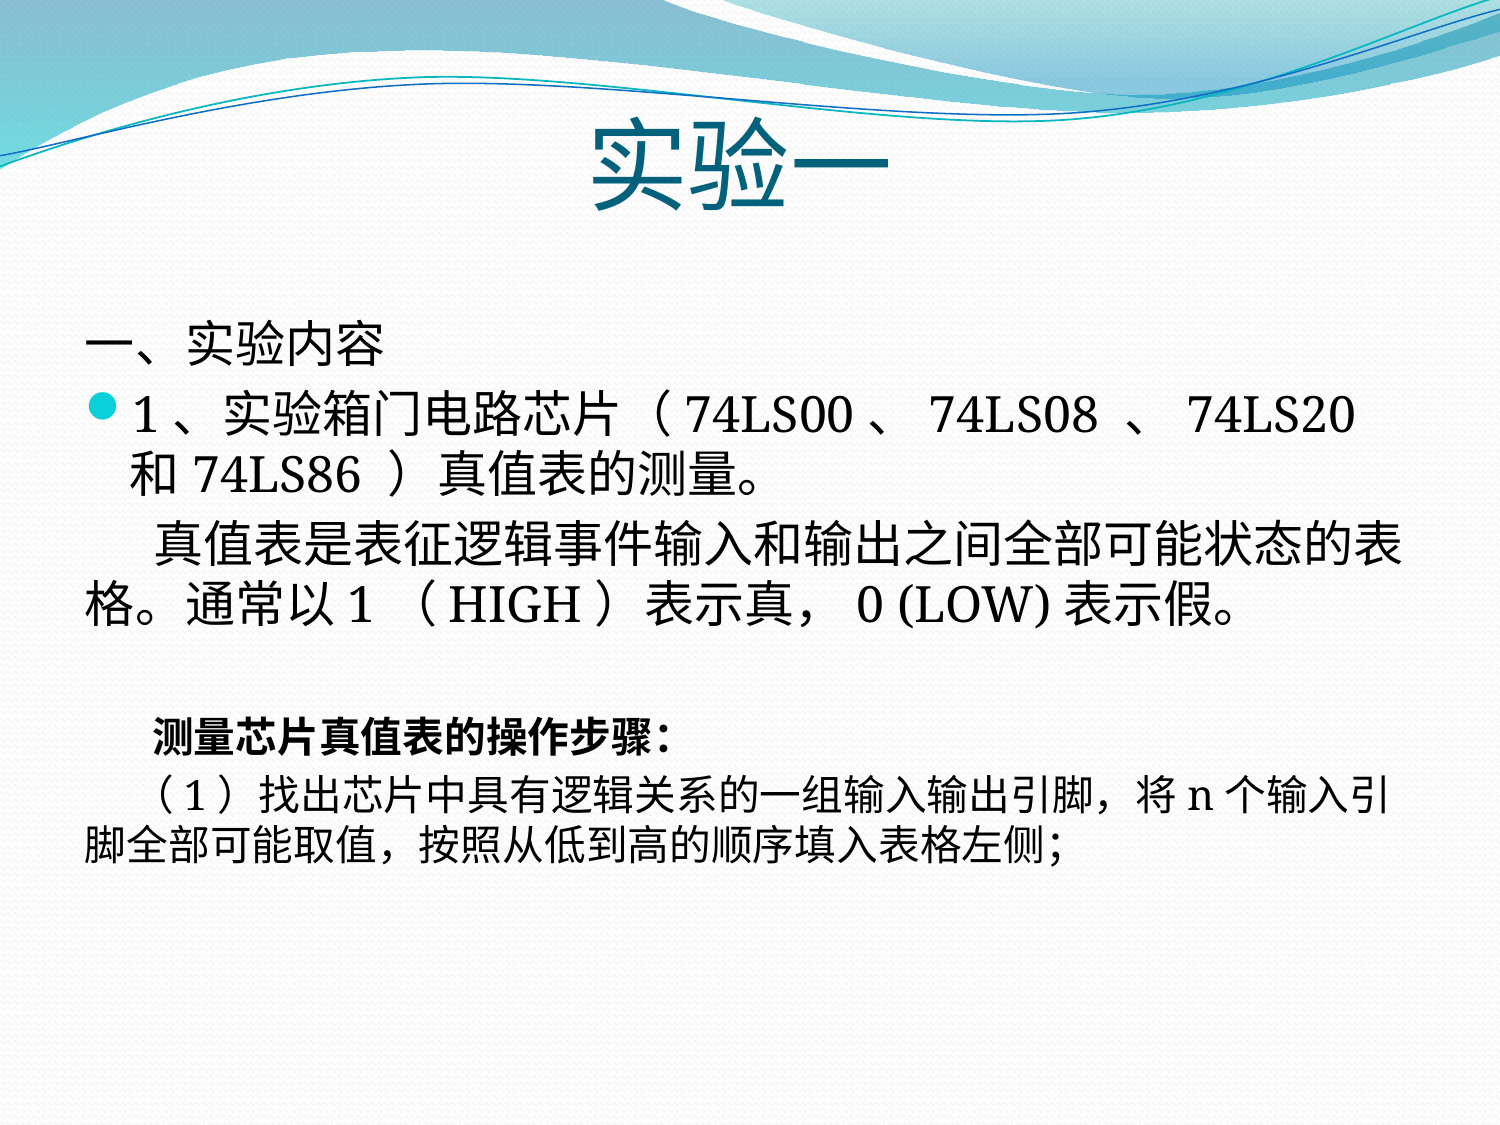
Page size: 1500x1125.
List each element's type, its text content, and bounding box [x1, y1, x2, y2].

title 实验一 [585, 93, 950, 225]
list 一、实验内容 1、实验箱门电路芯片（74LS00、74LS08 、74LS20 和74LS86 ）真值表的测量。 真值表是表征逻辑事件输入和输出之间全部可能状态的表格。通常以1（HIGH）表示真，0 (LOW)表示假。 测量芯片真值表的操作步骤： （1）找出芯片中具有逻辑关系的一组输入输出引脚，将n个输入引脚全部可能取值，按照从低到高的顺序填入表格左侧； [70, 304, 1421, 1064]
